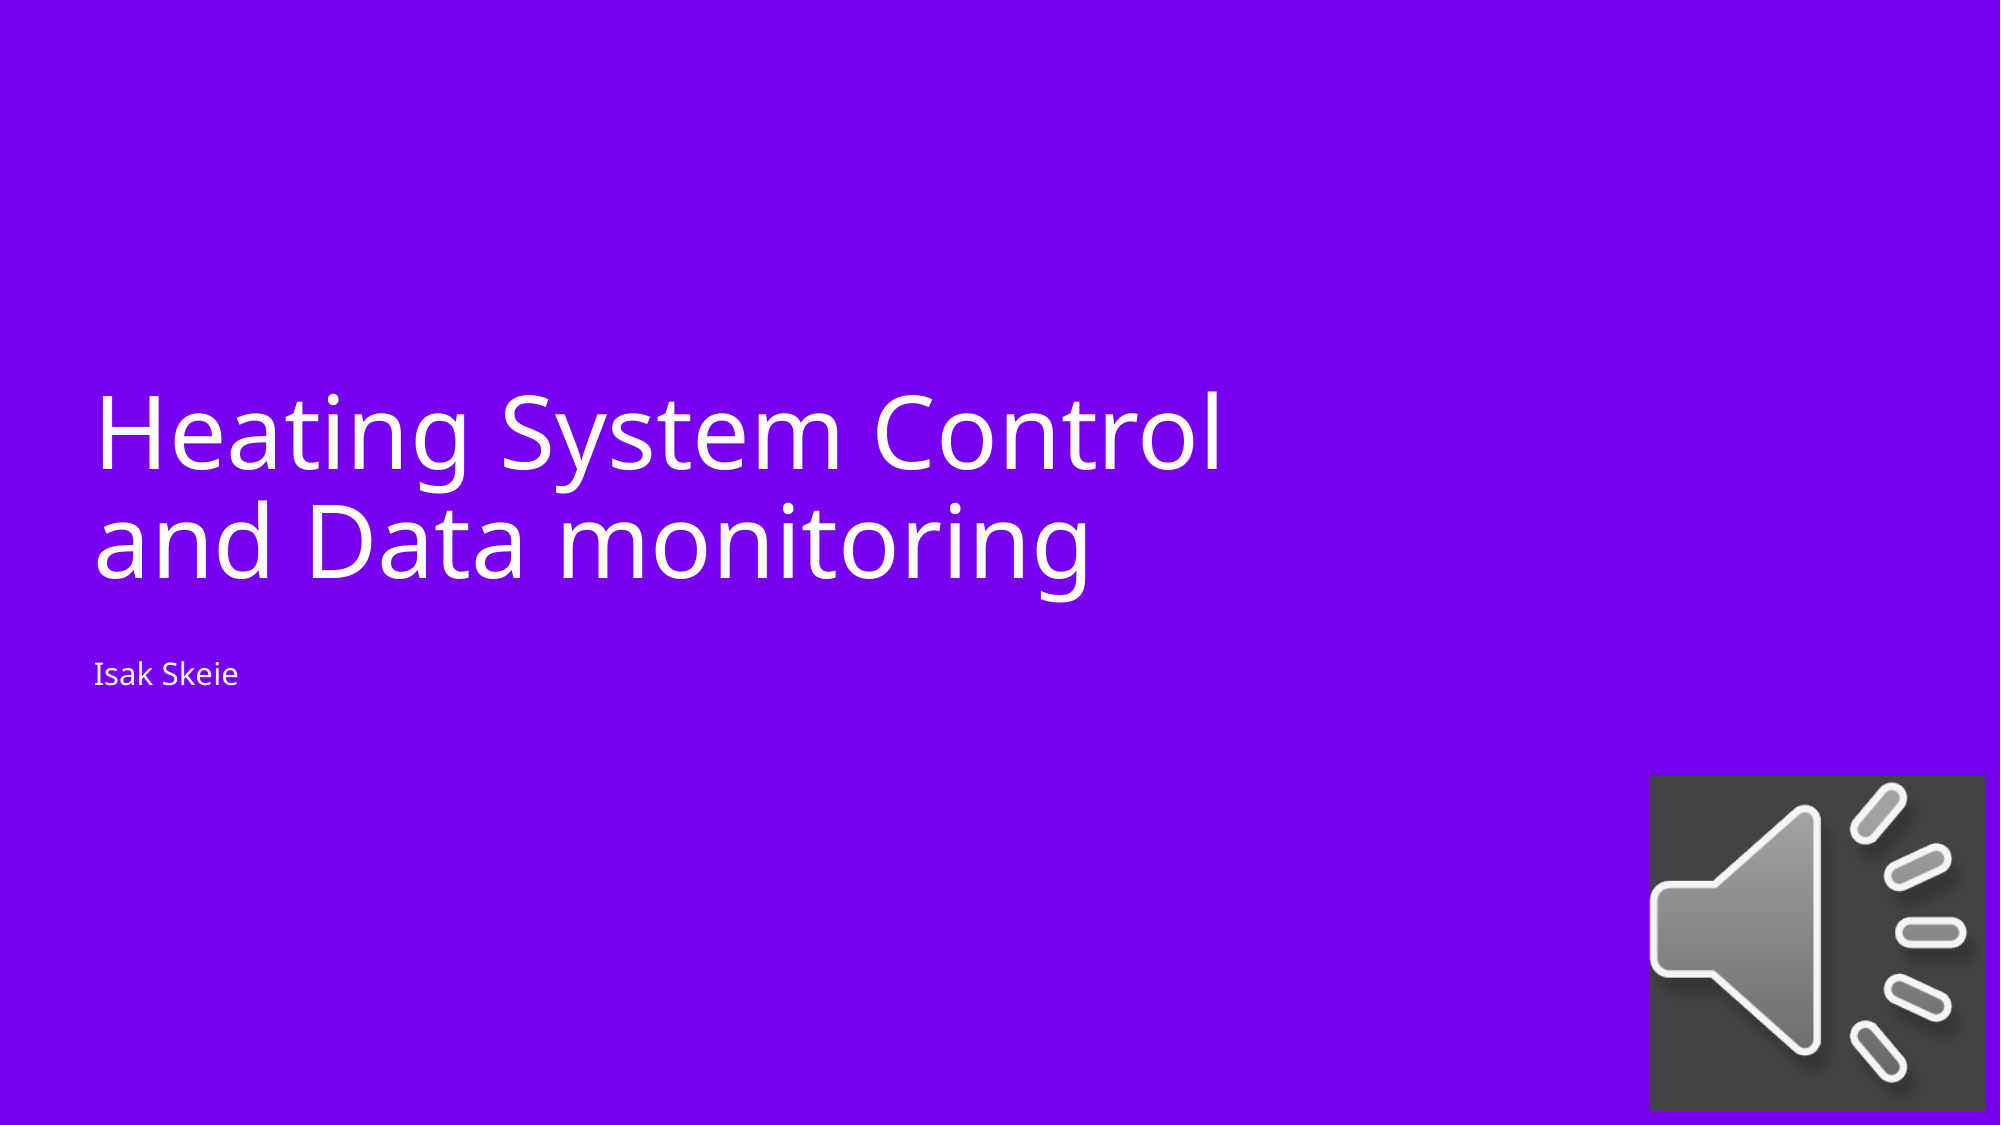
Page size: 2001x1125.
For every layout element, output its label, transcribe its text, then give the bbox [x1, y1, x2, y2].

subtitle Isak Skeie [93, 648, 658, 776]
title Heating System Control and Data monitoring [93, 380, 1282, 602]
picture [1648, 773, 1987, 1112]
